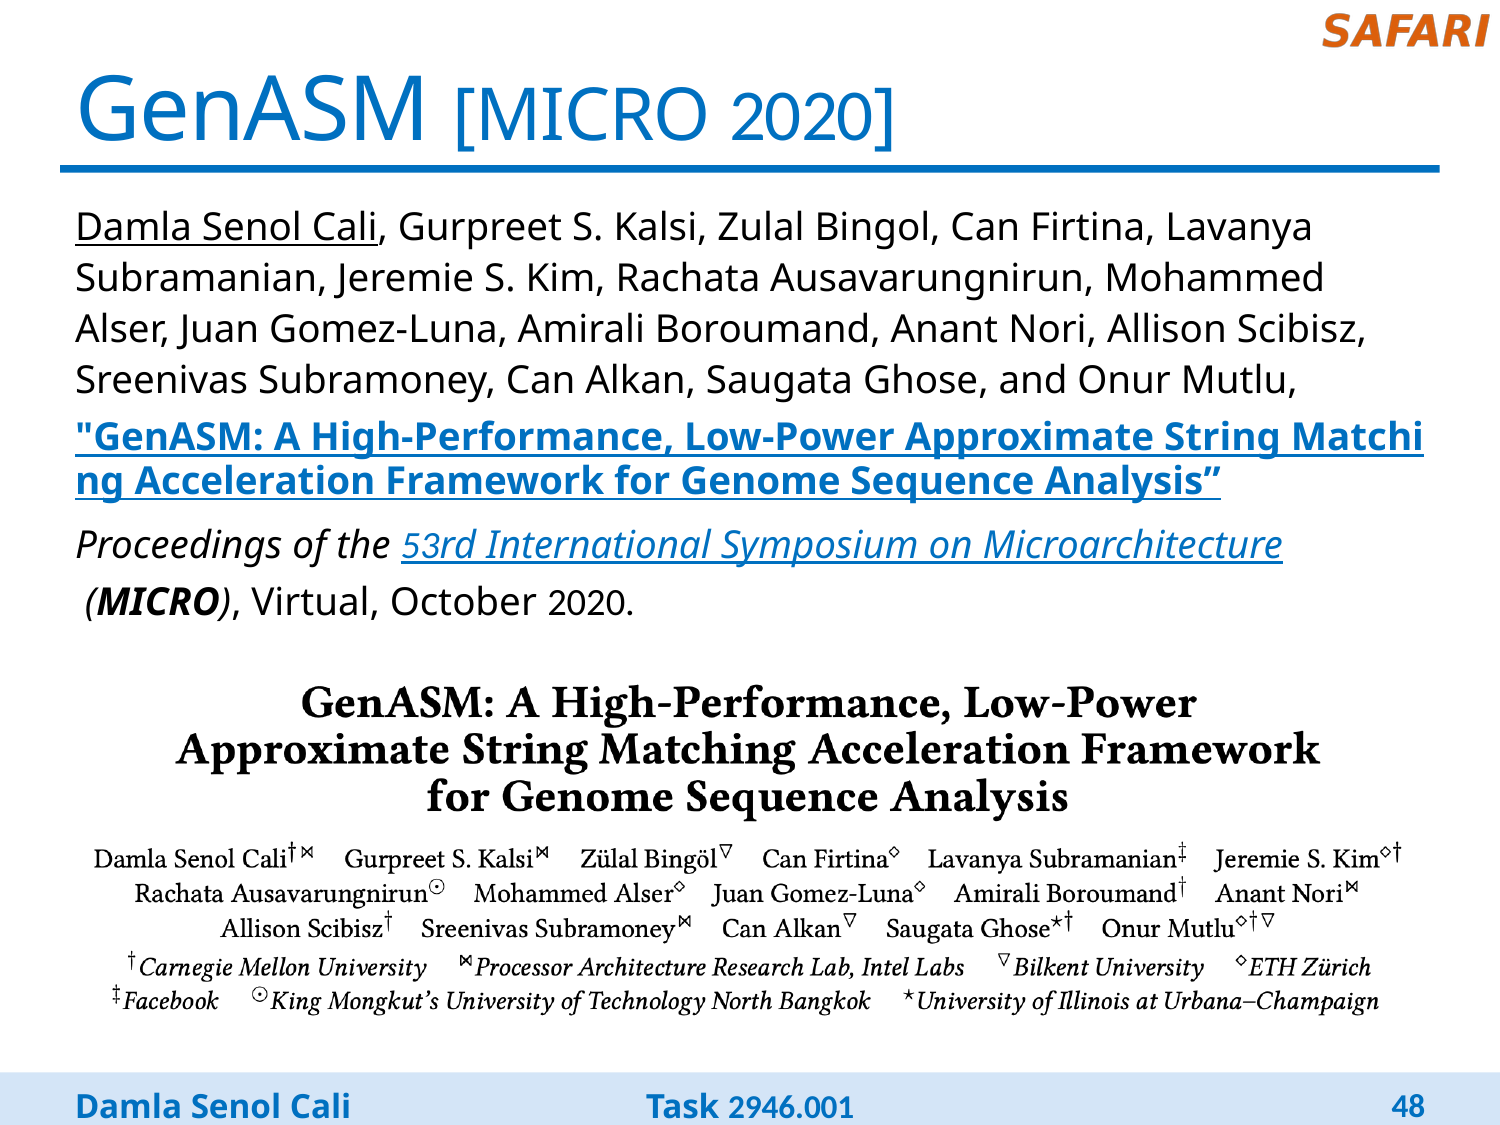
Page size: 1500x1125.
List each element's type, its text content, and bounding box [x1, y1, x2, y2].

title GenASM [MICRO 2020] [60, 42, 1440, 166]
slide_number 48 [1233, 1081, 1440, 1125]
picture [59, 662, 1441, 1027]
text_box Damla Senol Cali, Gurpreet S. Kalsi, Zulal Bingol, Can Firtina, Lavanya Subramanian, Jeremie S. Kim, Rachata Ausavarungnirun, Mohammed Alser, Juan Gomez-Luna, Amirali Boroumand, Anant Nori, Allison Scibisz, Sreenivas Subramoney, Can Alkan, Saugata Ghose, and Onur Mutlu, "GenASM: A High-Performance, Low-Power Approximate String Matching Acceleration Framework for Genome Sequence Analysis” Proceedings of the 53rd International Symposium on Microarchitecture (MICRO), Virtual, October 2020. [60, 189, 1440, 587]
picture [1321, 6, 1494, 57]
